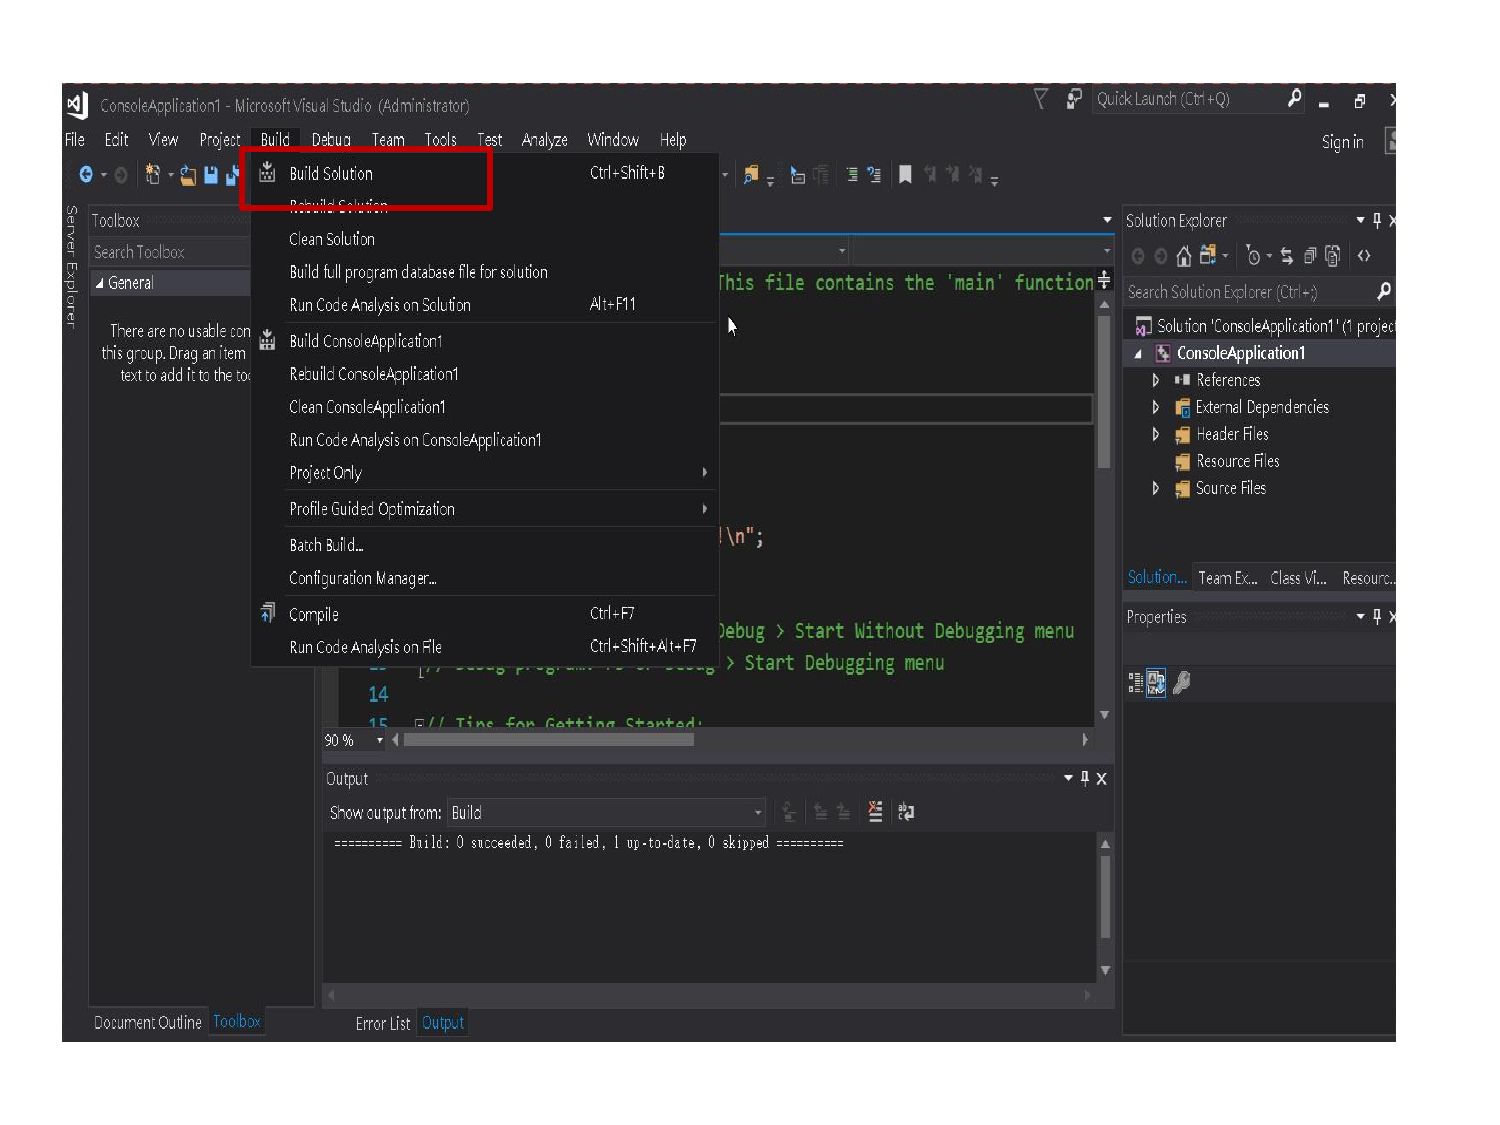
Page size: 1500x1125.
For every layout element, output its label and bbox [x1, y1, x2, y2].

picture [62, 83, 1396, 1042]
